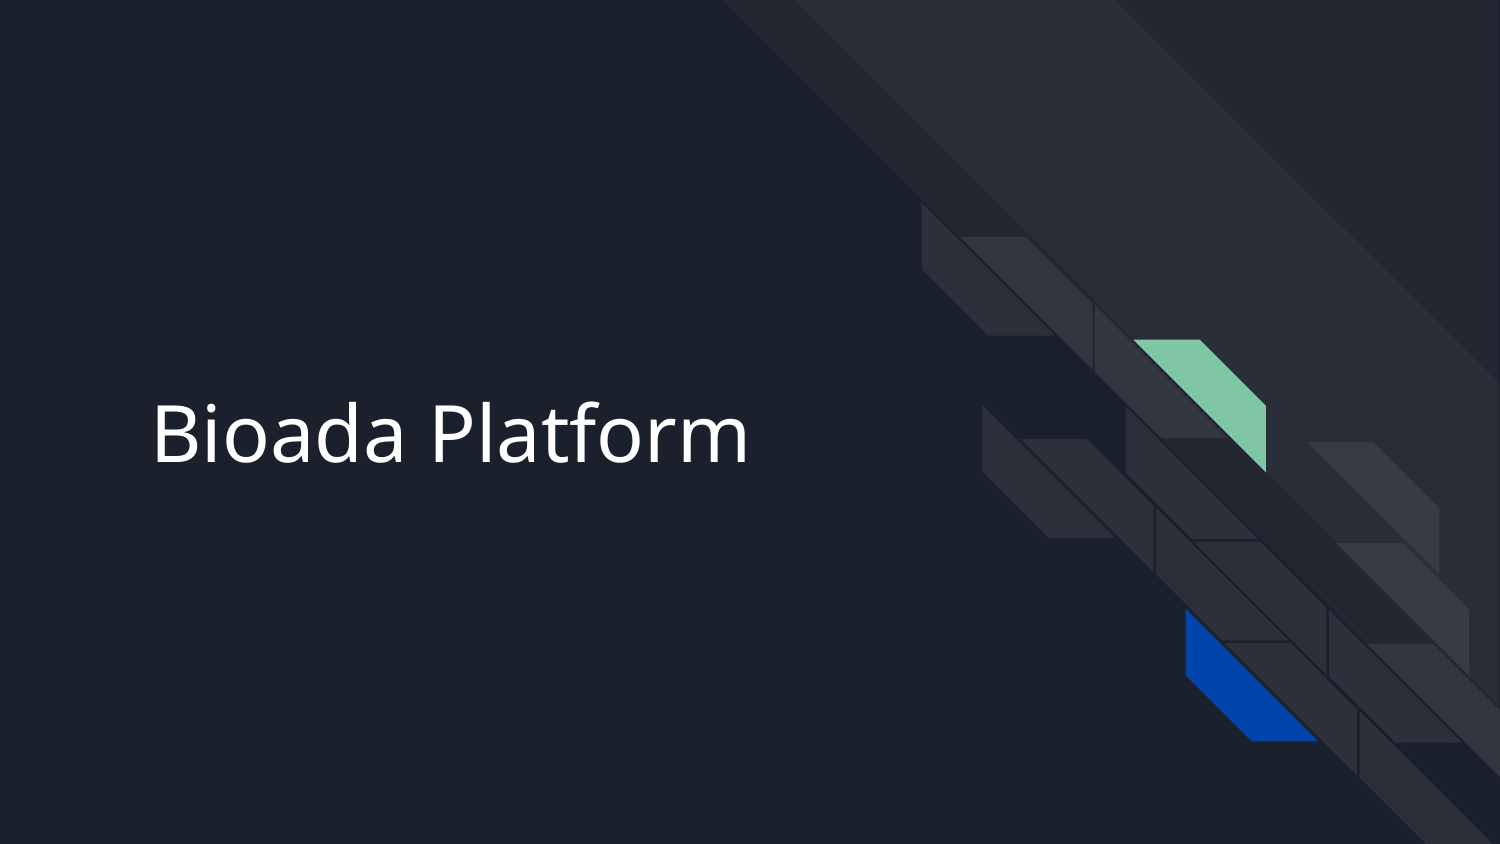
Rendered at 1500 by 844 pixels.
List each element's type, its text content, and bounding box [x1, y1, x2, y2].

title Bioada Platform [135, 142, 888, 720]
